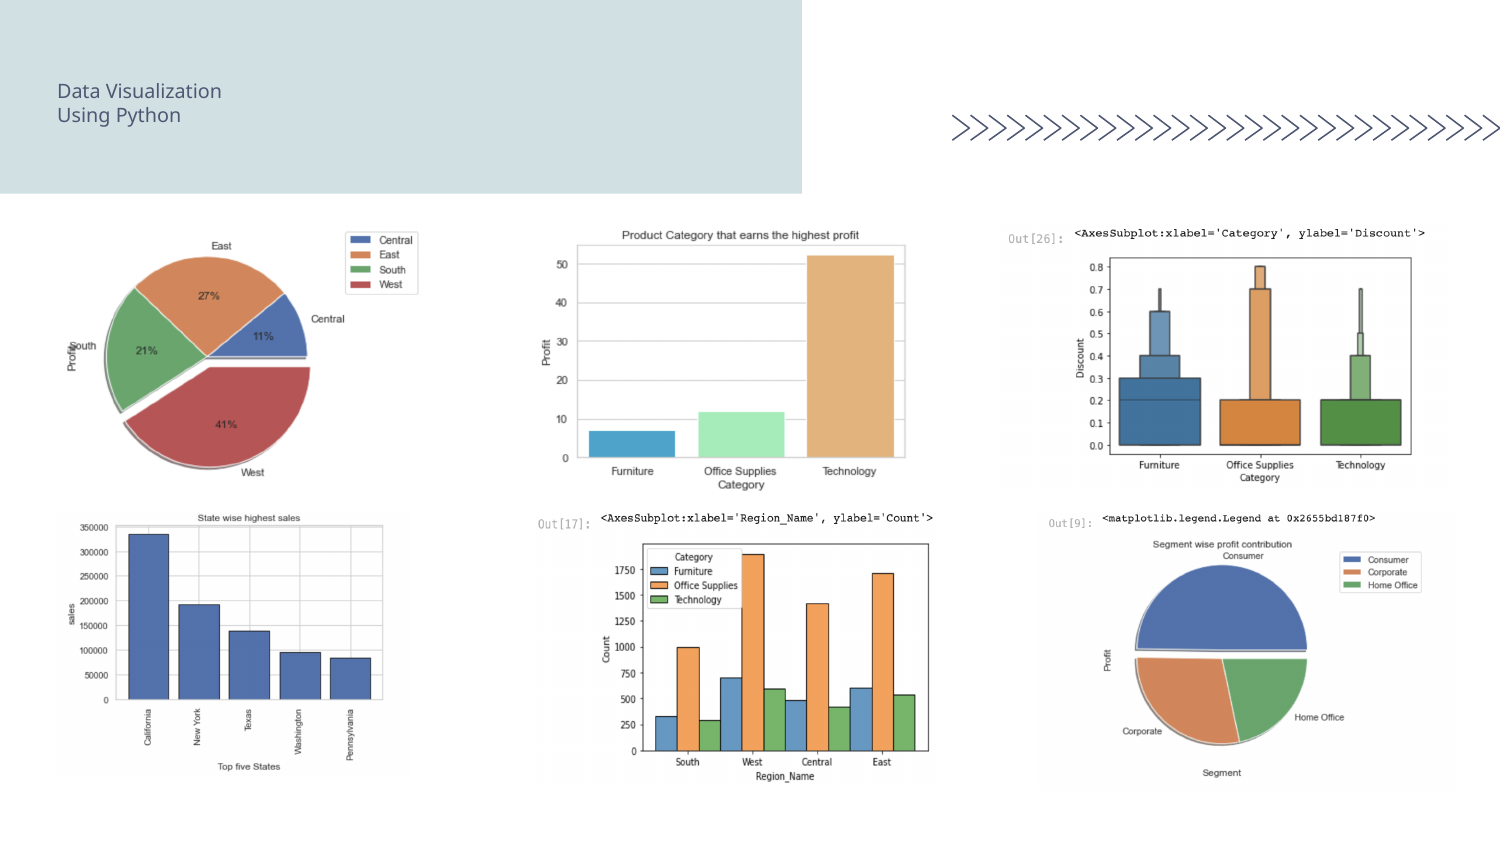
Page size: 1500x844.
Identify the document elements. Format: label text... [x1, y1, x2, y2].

picture [529, 222, 926, 501]
picture [1036, 511, 1455, 791]
picture [995, 222, 1451, 488]
picture [54, 222, 451, 488]
title Data Visualization Using Python [41, 63, 1308, 142]
picture [529, 511, 950, 791]
picture [54, 511, 411, 778]
